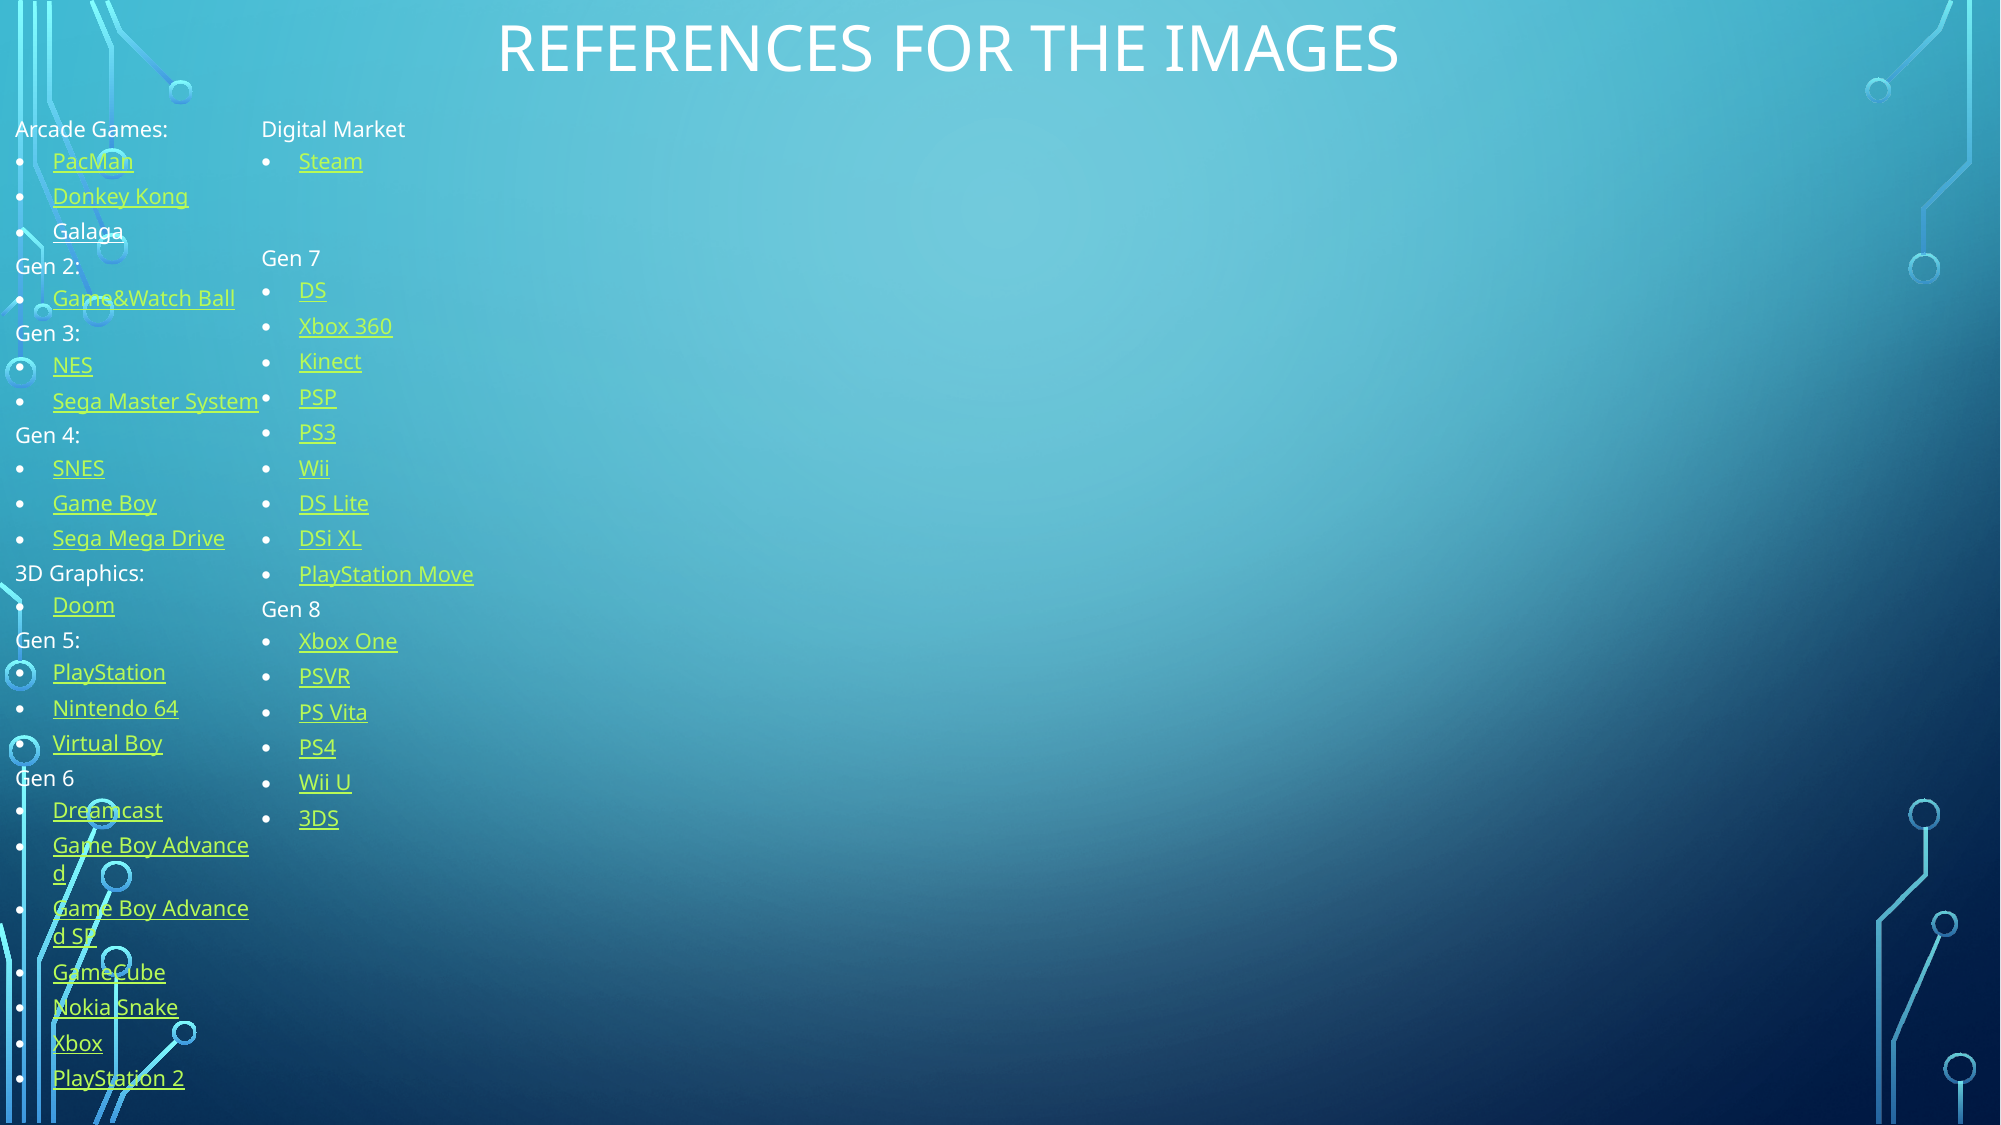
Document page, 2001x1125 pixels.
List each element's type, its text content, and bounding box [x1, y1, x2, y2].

title References For the Images [472, 0, 1426, 102]
list Arcade Games: PacMan Donkey Kong Galaga Gen 2: Game&Watch Ball Gen 3: NES Sega Master System Gen 4: SNES Game Boy Sega Mega Drive 3D Graphics: Doom Gen 5: PlayStation Nintendo 64 Virtual Boy Gen 6 Dreamcast Game Boy Advanced Game Boy Advanced SP GameCube Nokia Snake Xbox PlayStation 2 Digital Market Steam Gen 7 DS Xbox 360 Kinect PSP PS3 Wii DS Lite DSi XL PlayStation Move Gen 8 Xbox One PSVR PS Vita PS4 Wii U 3DS [0, 102, 2000, 1125]
